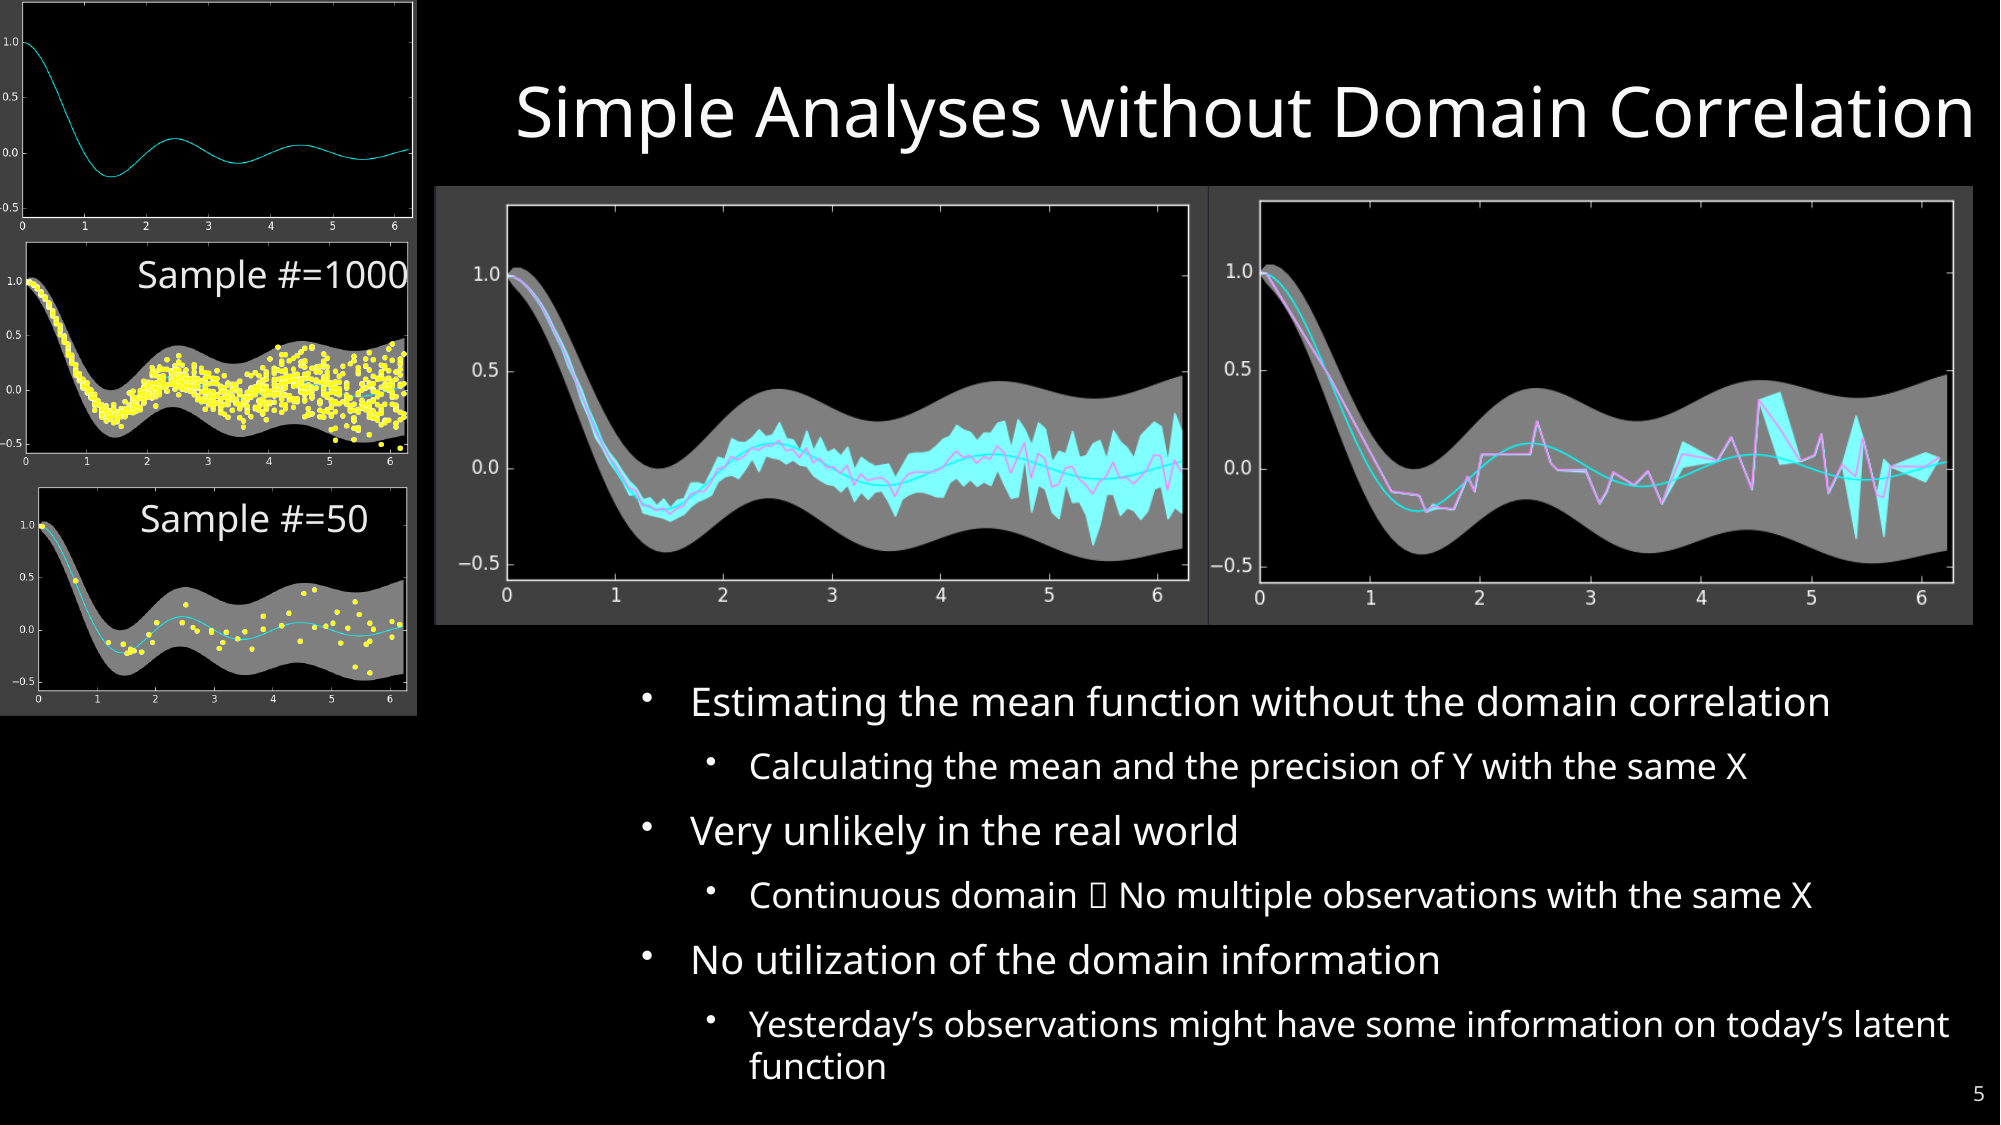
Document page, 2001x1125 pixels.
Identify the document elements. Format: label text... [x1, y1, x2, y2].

picture [0, 0, 418, 716]
picture [434, 186, 1973, 625]
list Estimating the mean function without the domain correlation Calculating the mean and the precision of Y with the same X Very unlikely in the real world Continuous domain  No multiple observations with the same X No utilization of the domain information Yesterday’s observations might have some information on today’s latent function [621, 669, 1973, 1096]
title Simple Analyses without Domain Correlation [492, 29, 2000, 190]
slide_number 5 [1876, 1065, 2000, 1125]
